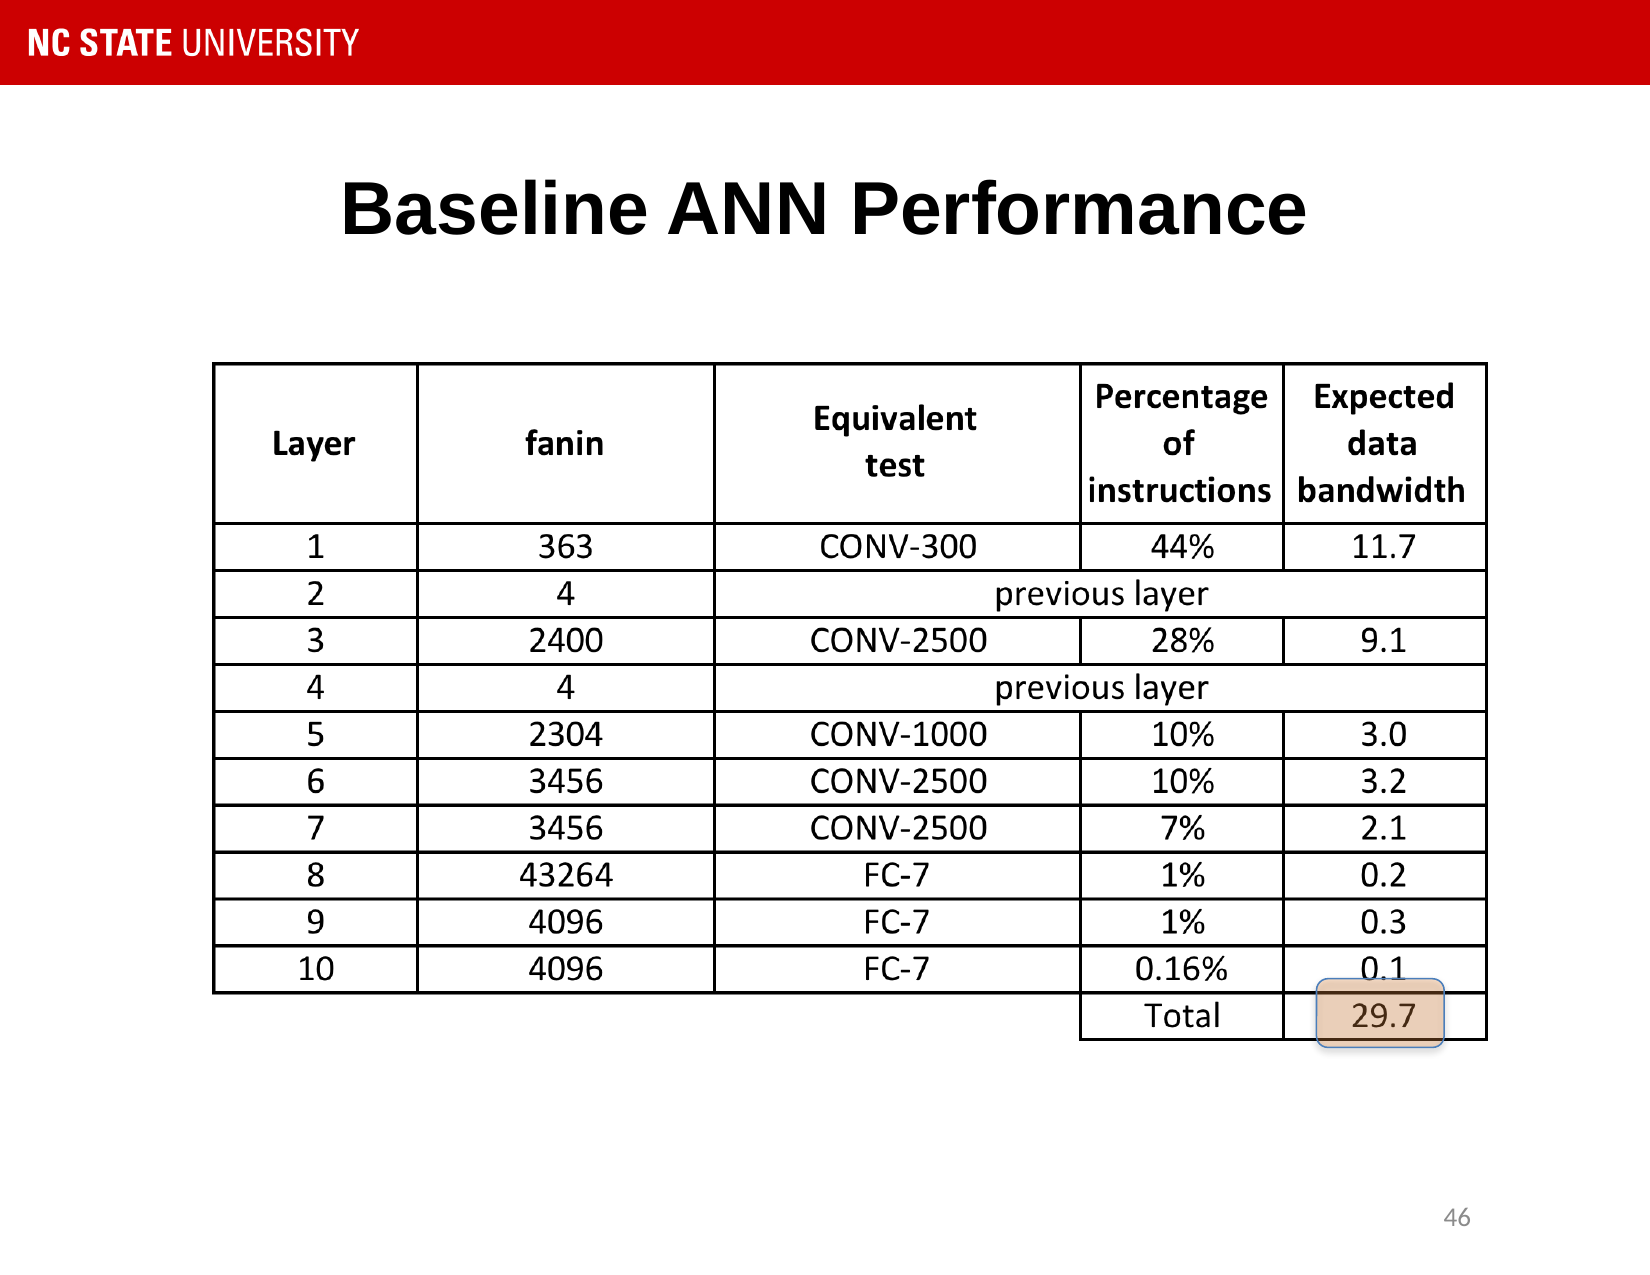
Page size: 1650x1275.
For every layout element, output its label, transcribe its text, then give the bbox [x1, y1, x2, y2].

picture [0, 0, 1650, 85]
title Baseline ANN Performance [82, 105, 1568, 305]
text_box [212, 362, 1488, 1041]
slide_number 46 [1102, 1181, 1488, 1250]
